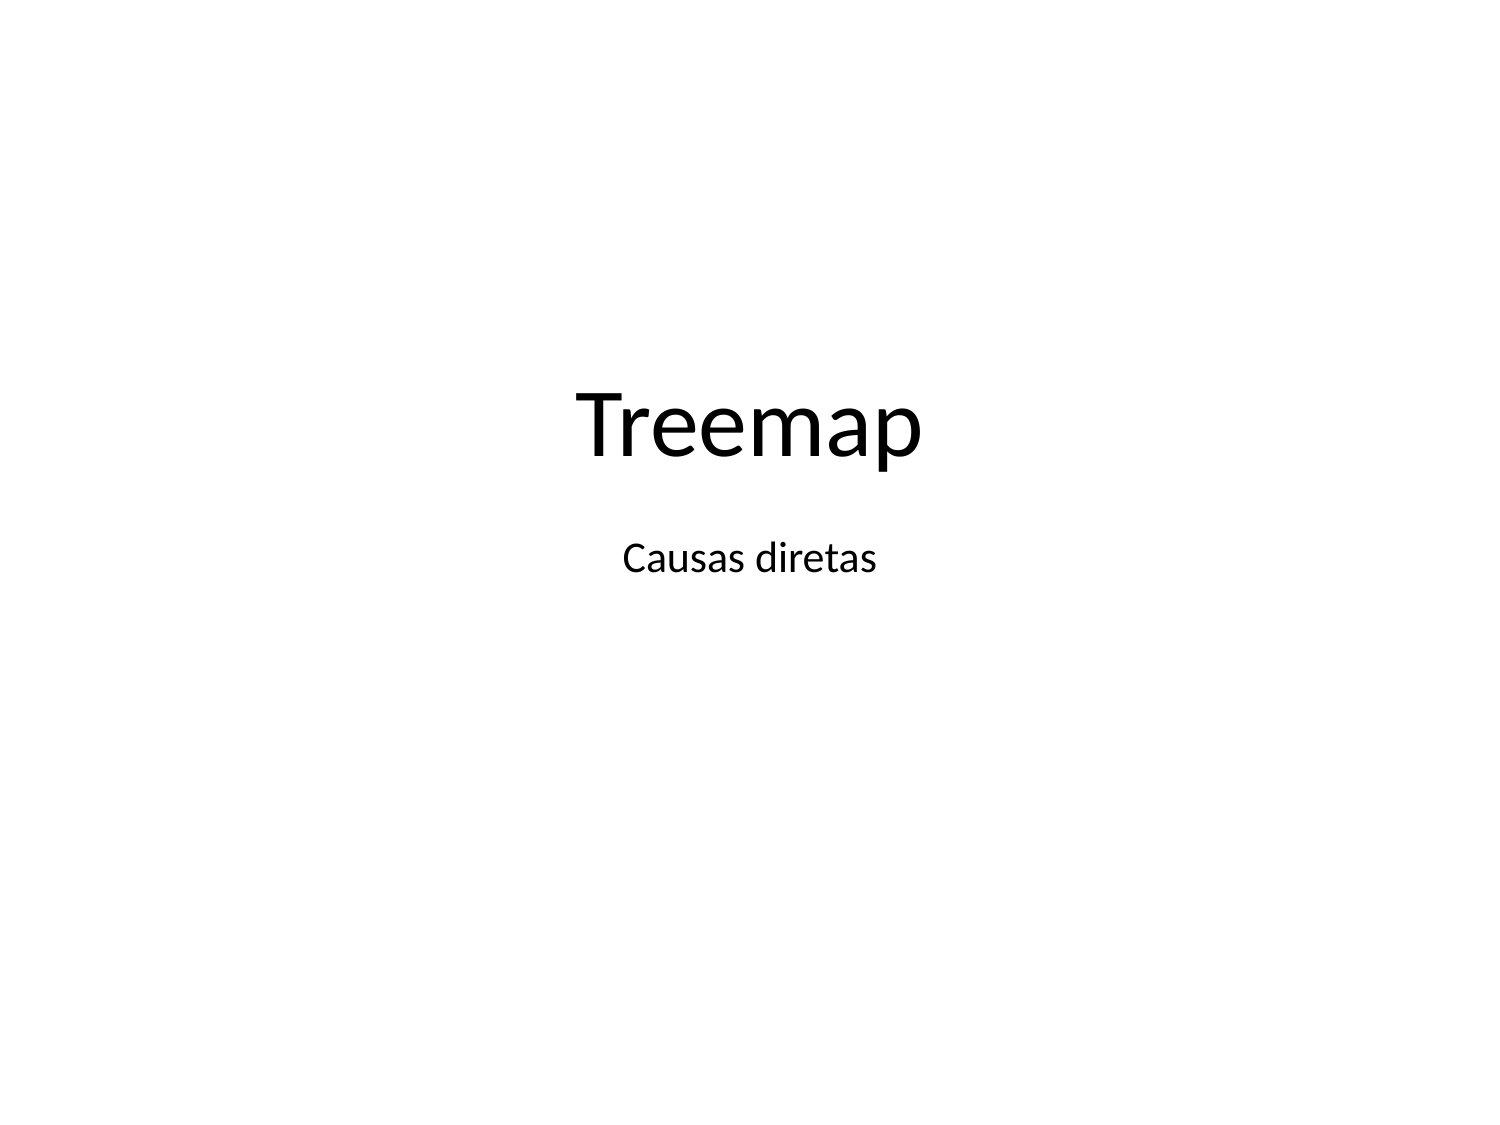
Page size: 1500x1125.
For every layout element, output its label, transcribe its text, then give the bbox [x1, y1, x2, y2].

title Treemap Causas diretas [112, 349, 1388, 591]
